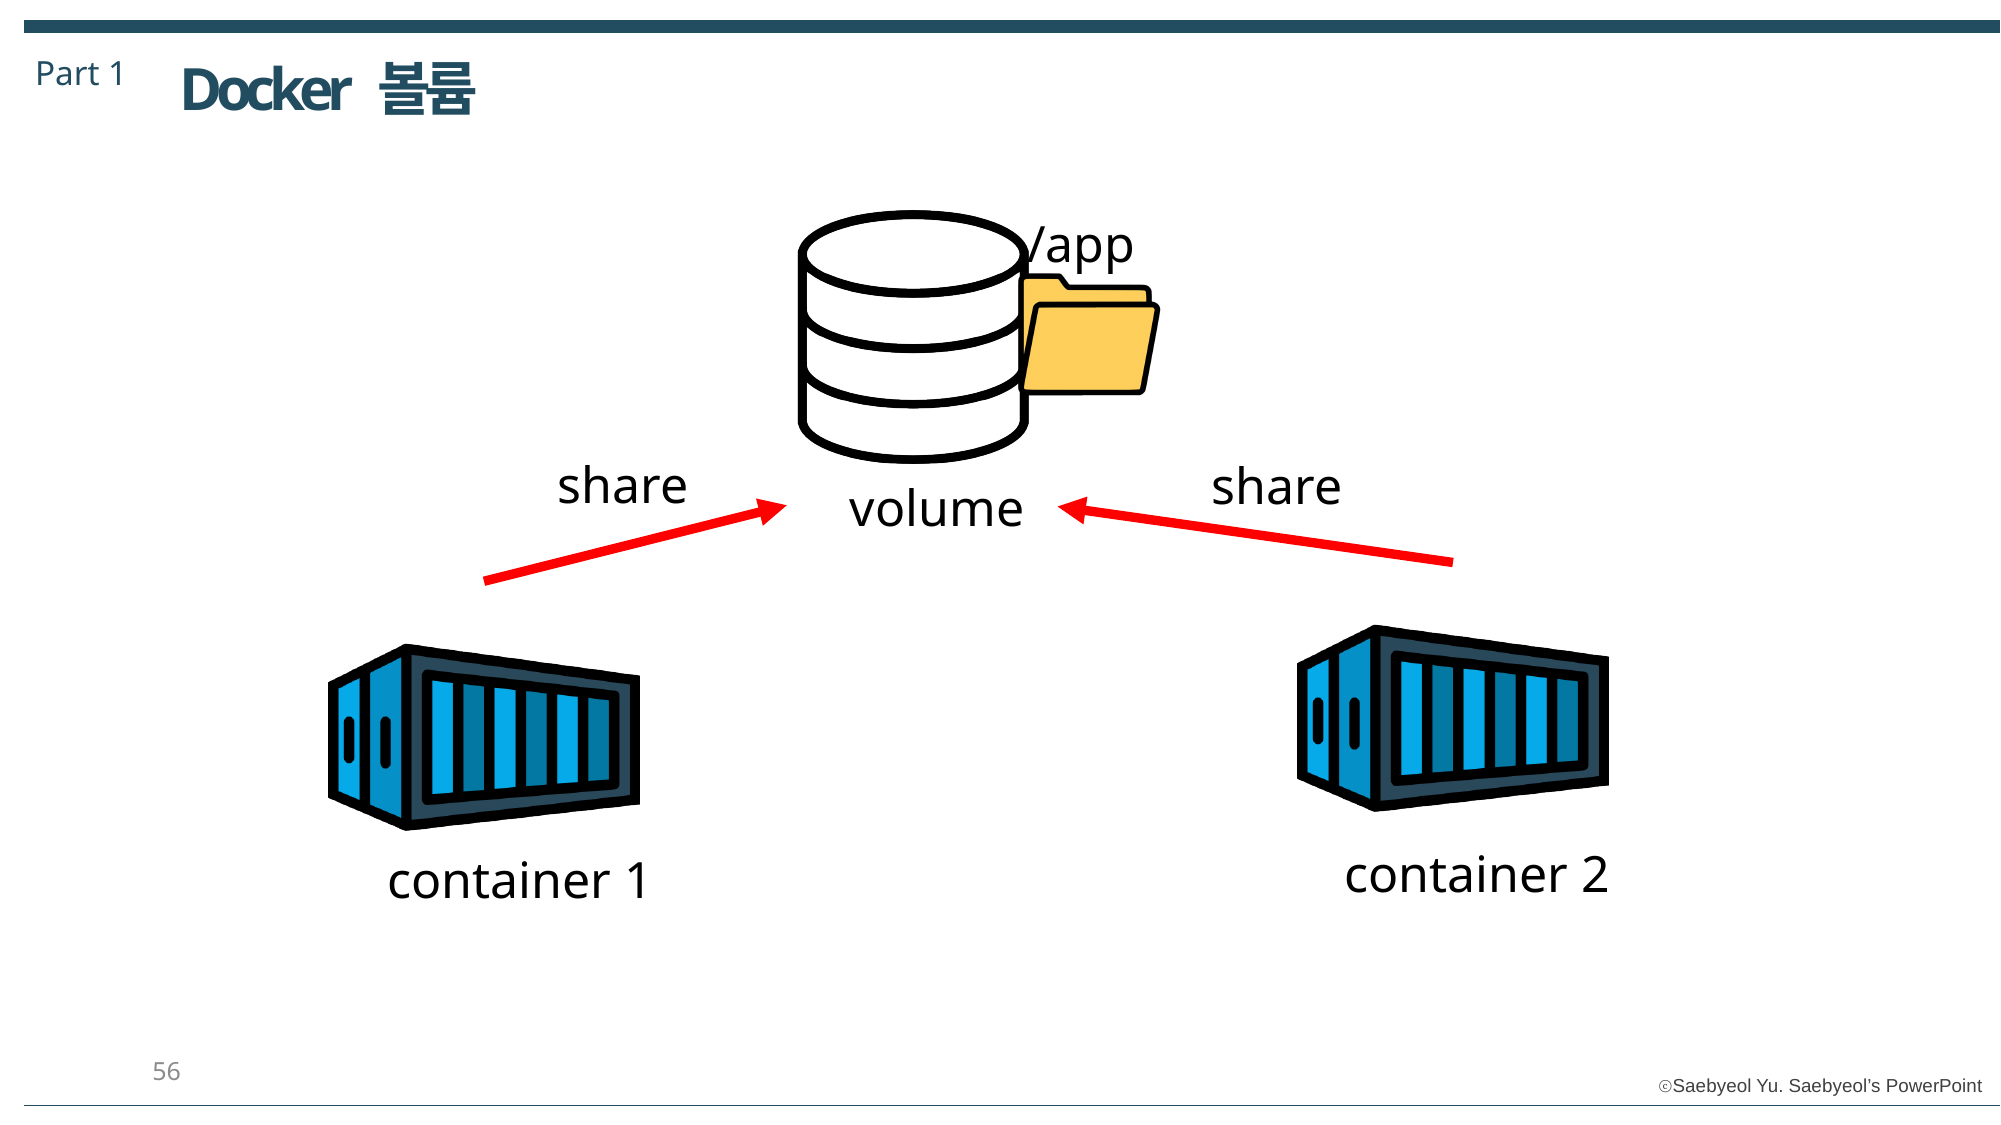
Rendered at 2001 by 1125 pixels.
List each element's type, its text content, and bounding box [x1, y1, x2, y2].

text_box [1057, 507, 1454, 563]
slide_number 56 [137, 1042, 588, 1103]
picture [328, 581, 640, 893]
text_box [483, 505, 787, 582]
text_box Docker 볼륨 [164, 44, 493, 130]
text_box share [1196, 447, 1420, 507]
picture [1297, 562, 1609, 874]
text_box container 2 [1329, 835, 1660, 911]
text_box Part 1 [20, 44, 143, 100]
text_box share [542, 446, 766, 505]
text_box container 1 [372, 840, 703, 916]
picture [786, 210, 1161, 464]
text_box volume [835, 469, 1058, 544]
text_box /app [1012, 204, 1236, 280]
